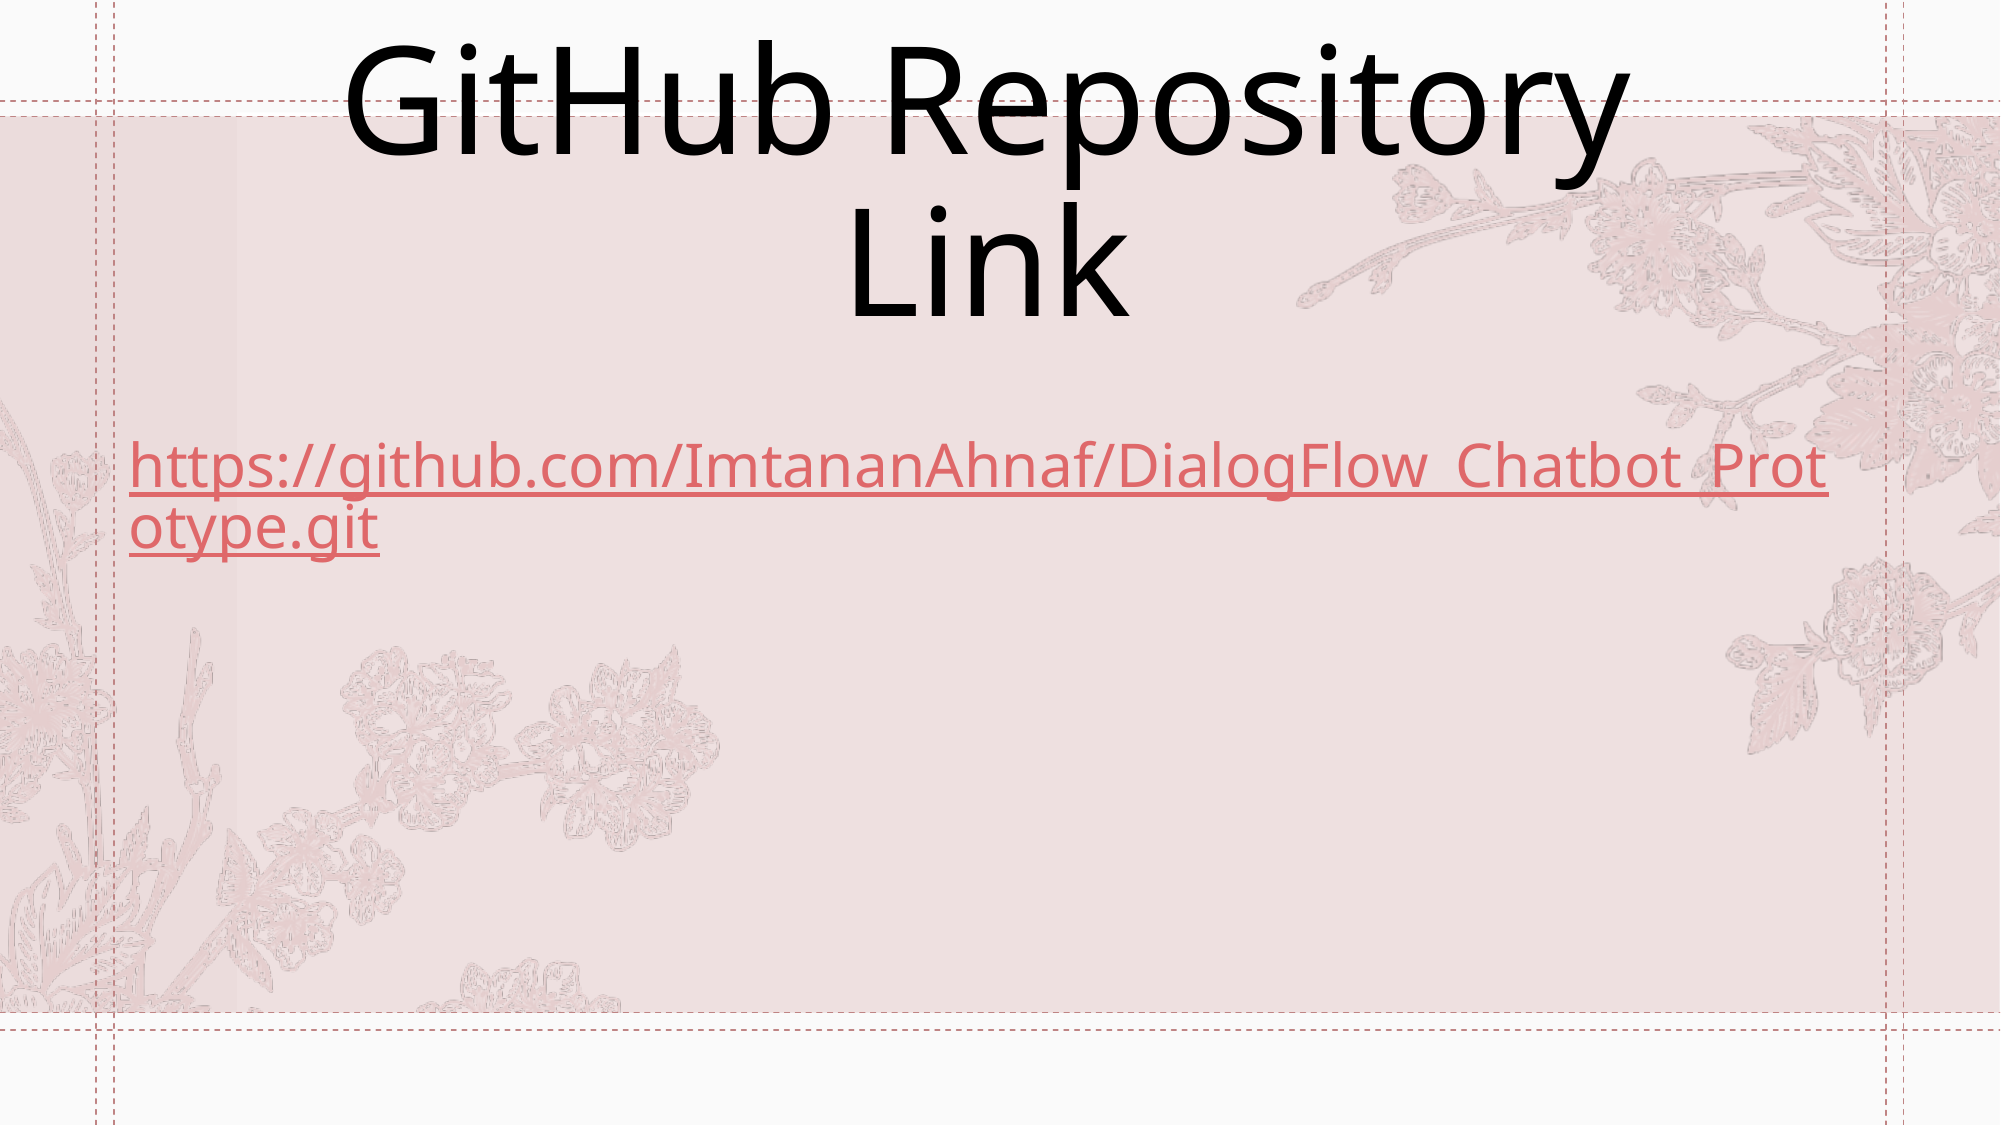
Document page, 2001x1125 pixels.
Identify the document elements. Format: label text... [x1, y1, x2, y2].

text_box https://github.com/ImtananAhnaf/DialogFlow_Chatbot_Prototype.git [113, 419, 1871, 518]
picture [1240, 116, 2000, 873]
picture [0, 297, 778, 1013]
title GitHub Repository Link [193, 182, 1780, 372]
